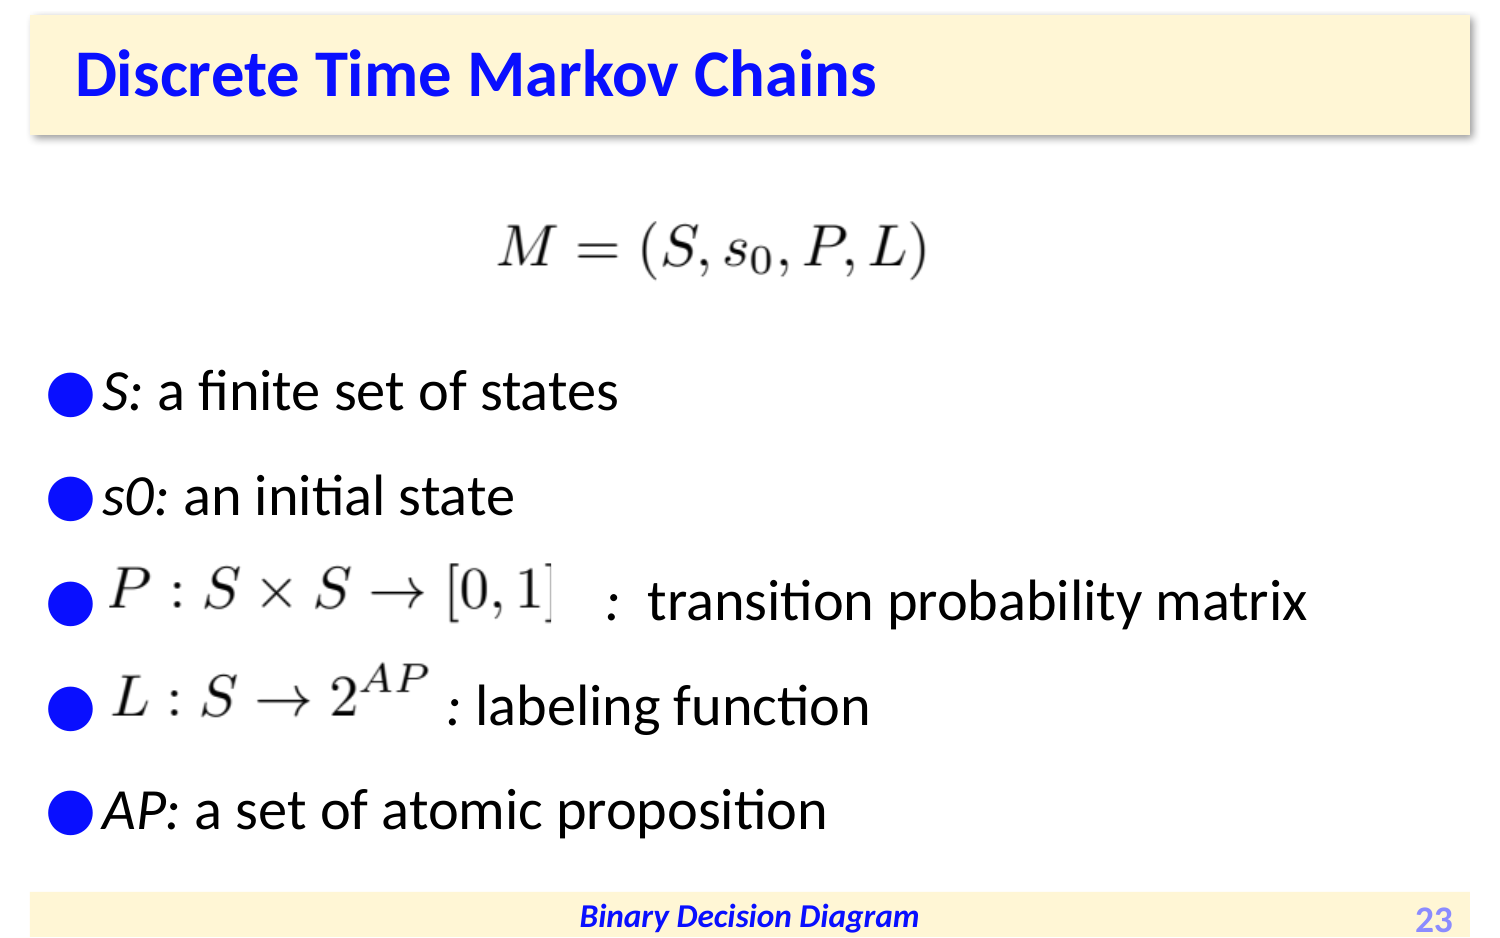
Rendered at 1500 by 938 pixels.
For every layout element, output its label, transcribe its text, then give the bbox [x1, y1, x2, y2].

picture [47, 656, 489, 718]
picture [488, 220, 931, 282]
slide_number 23 [1380, 894, 1468, 938]
title Discrete Time Markov Chains [30, 15, 1470, 135]
list S: a finite set of states s0: an initial state : transition probability matrix : labeling function AP: a set of atomic proposition [30, 310, 1470, 888]
picture [109, 559, 552, 628]
